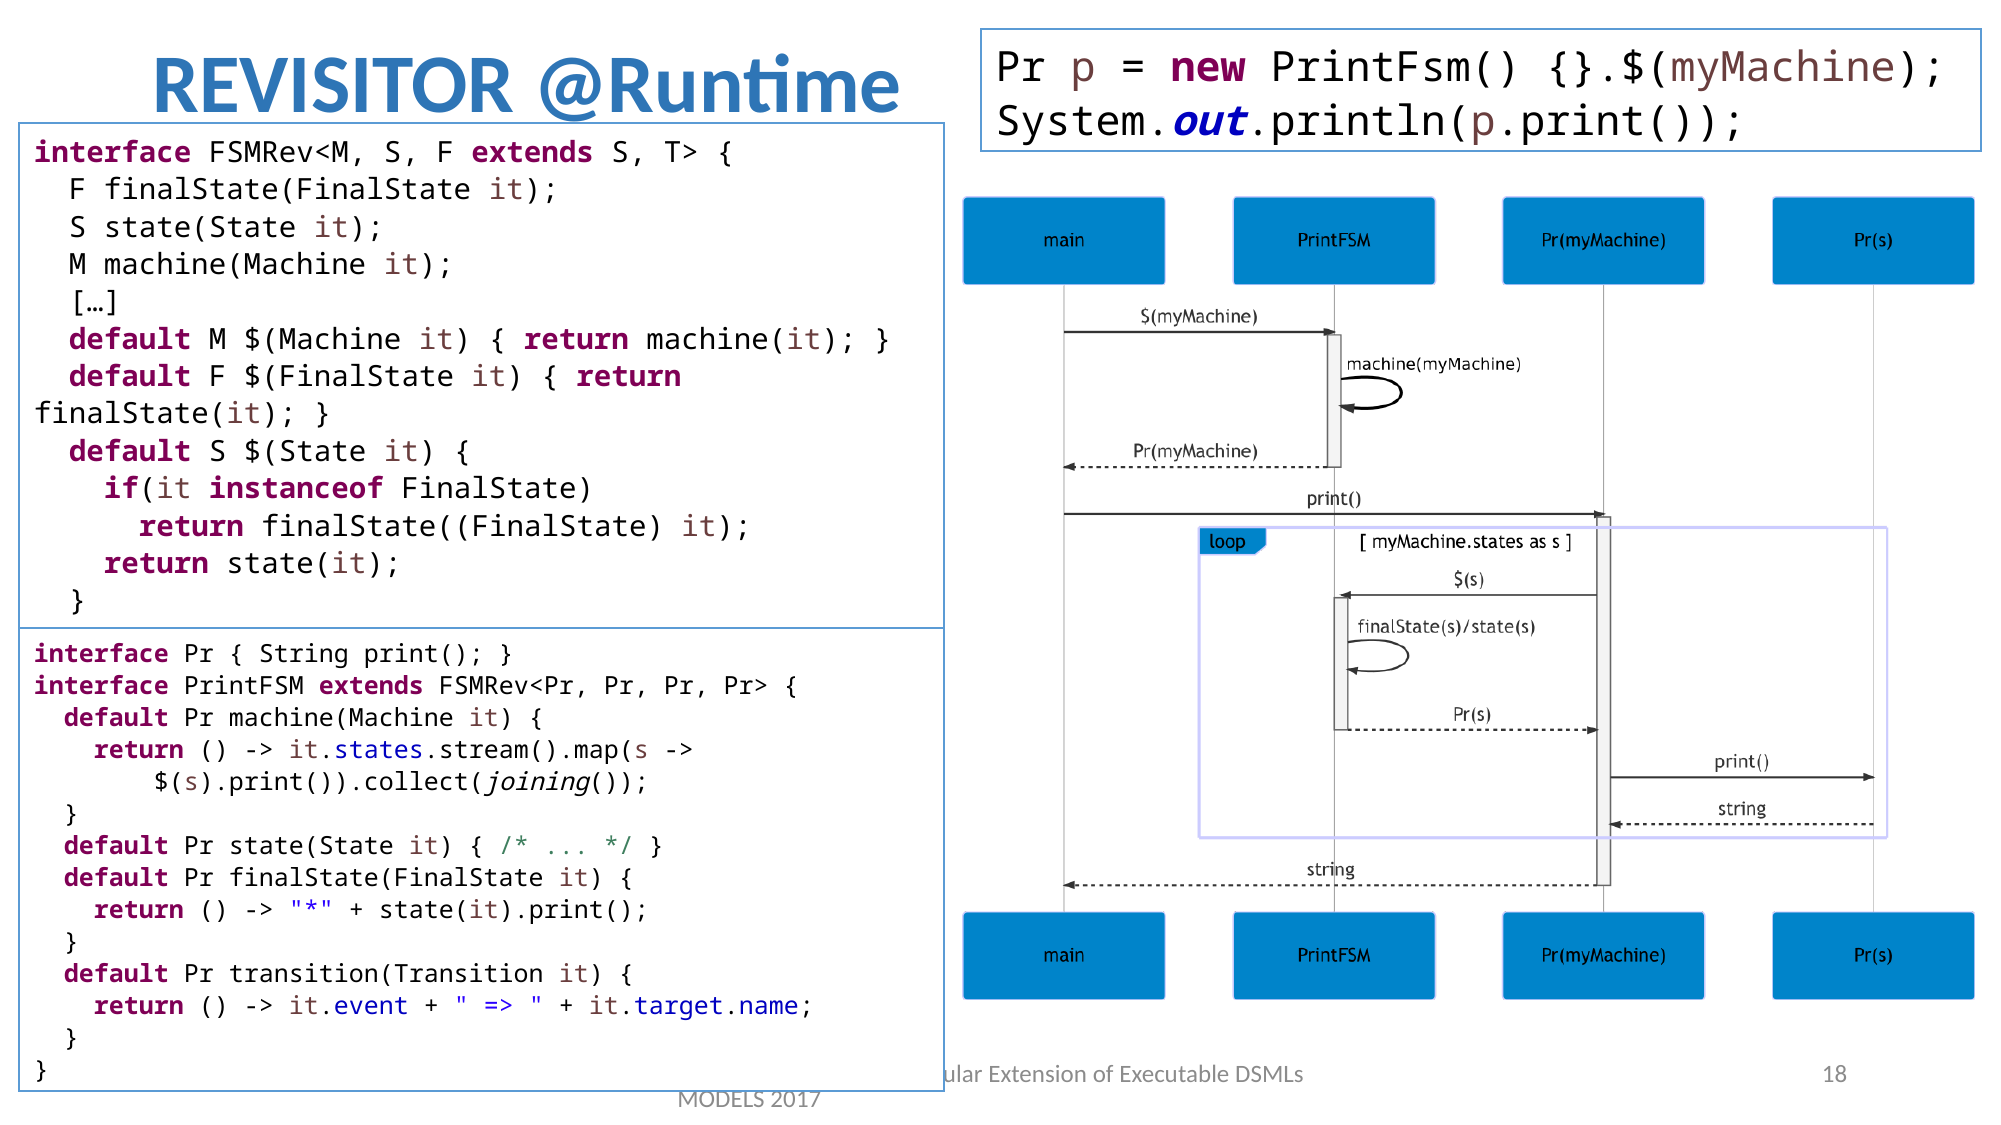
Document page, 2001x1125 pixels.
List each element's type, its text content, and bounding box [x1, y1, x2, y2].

slide_number 18 [1412, 1042, 1863, 1103]
text_box Pr p = new PrintFsm() {}.$(myMachine); System.out.println(p.print()); [980, 28, 1982, 152]
picture [962, 196, 1975, 1000]
text_box interface Pr { String print(); } interface PrintFSM extends FSMRev<Pr, Pr, Pr, Pr> { default Pr machine(Machine it) { return () -> it.states.stream().map(s -> $(s).print()).collect(joining()); } default Pr state(State it) { /* ... */ } default Pr finalState(FinalState it) { return () -> "*" + state(it).print(); } default Pr transition(Transition it) { return () -> it.event + " => " + it.target.name; } } [18, 627, 945, 1092]
text_box interface FSMRev<M, S, F extends S, T> { F finalState(FinalState it); S state(State it); M machine(Machine it); […] default M $(Machine it) { return machine(it); } default F $(FinalState it) { return finalState(it); } default S $(State it) { if(it instanceof FinalState) return finalState((FinalState) it); return state(it); } } [18, 122, 945, 627]
footer Revisiting Visitors for Modular Extension of Executable DSMLs MODELS 2017 [662, 1042, 1338, 1103]
title REVISITOR @Runtime [137, 29, 980, 142]
